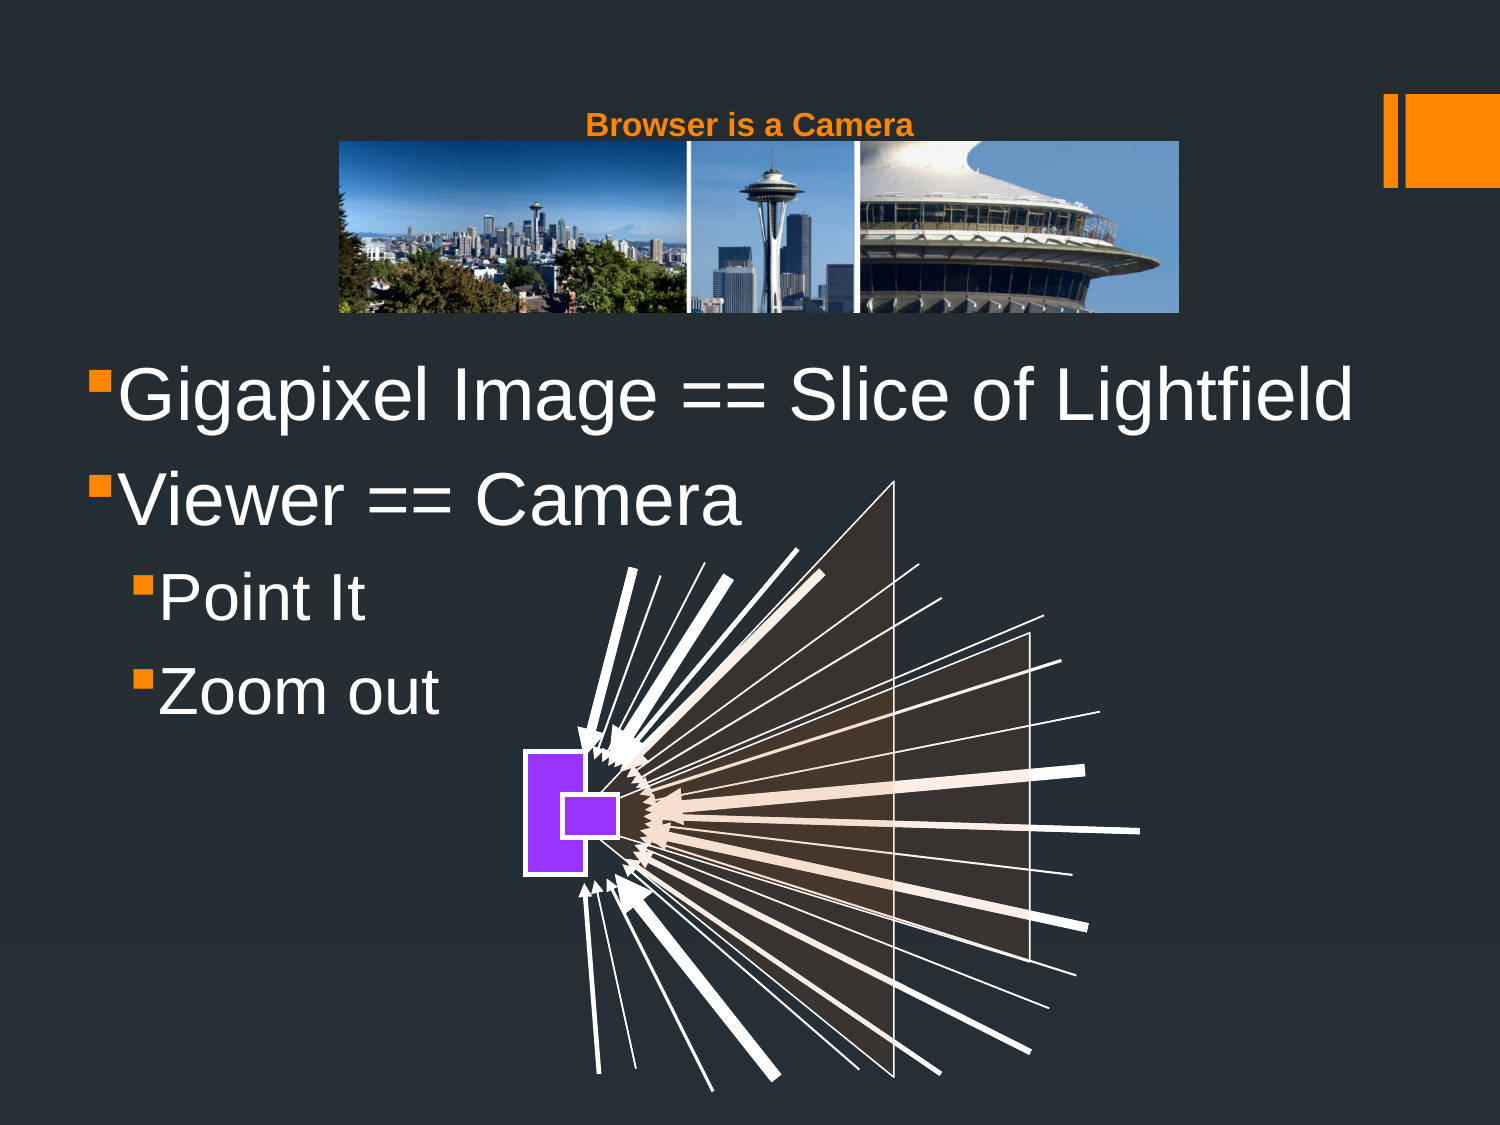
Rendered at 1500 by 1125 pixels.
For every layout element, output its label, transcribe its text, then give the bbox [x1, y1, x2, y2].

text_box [172, 632, 1031, 981]
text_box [896, 548, 1141, 1087]
title Browser is a Camera [75, 48, 1425, 151]
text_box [525, 480, 895, 632]
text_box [525, 990, 895, 1078]
picture [339, 140, 1180, 314]
list Gigapixel Image == Slice of Lightfield Viewer == Camera Point It Zoom out [60, 338, 1411, 1085]
